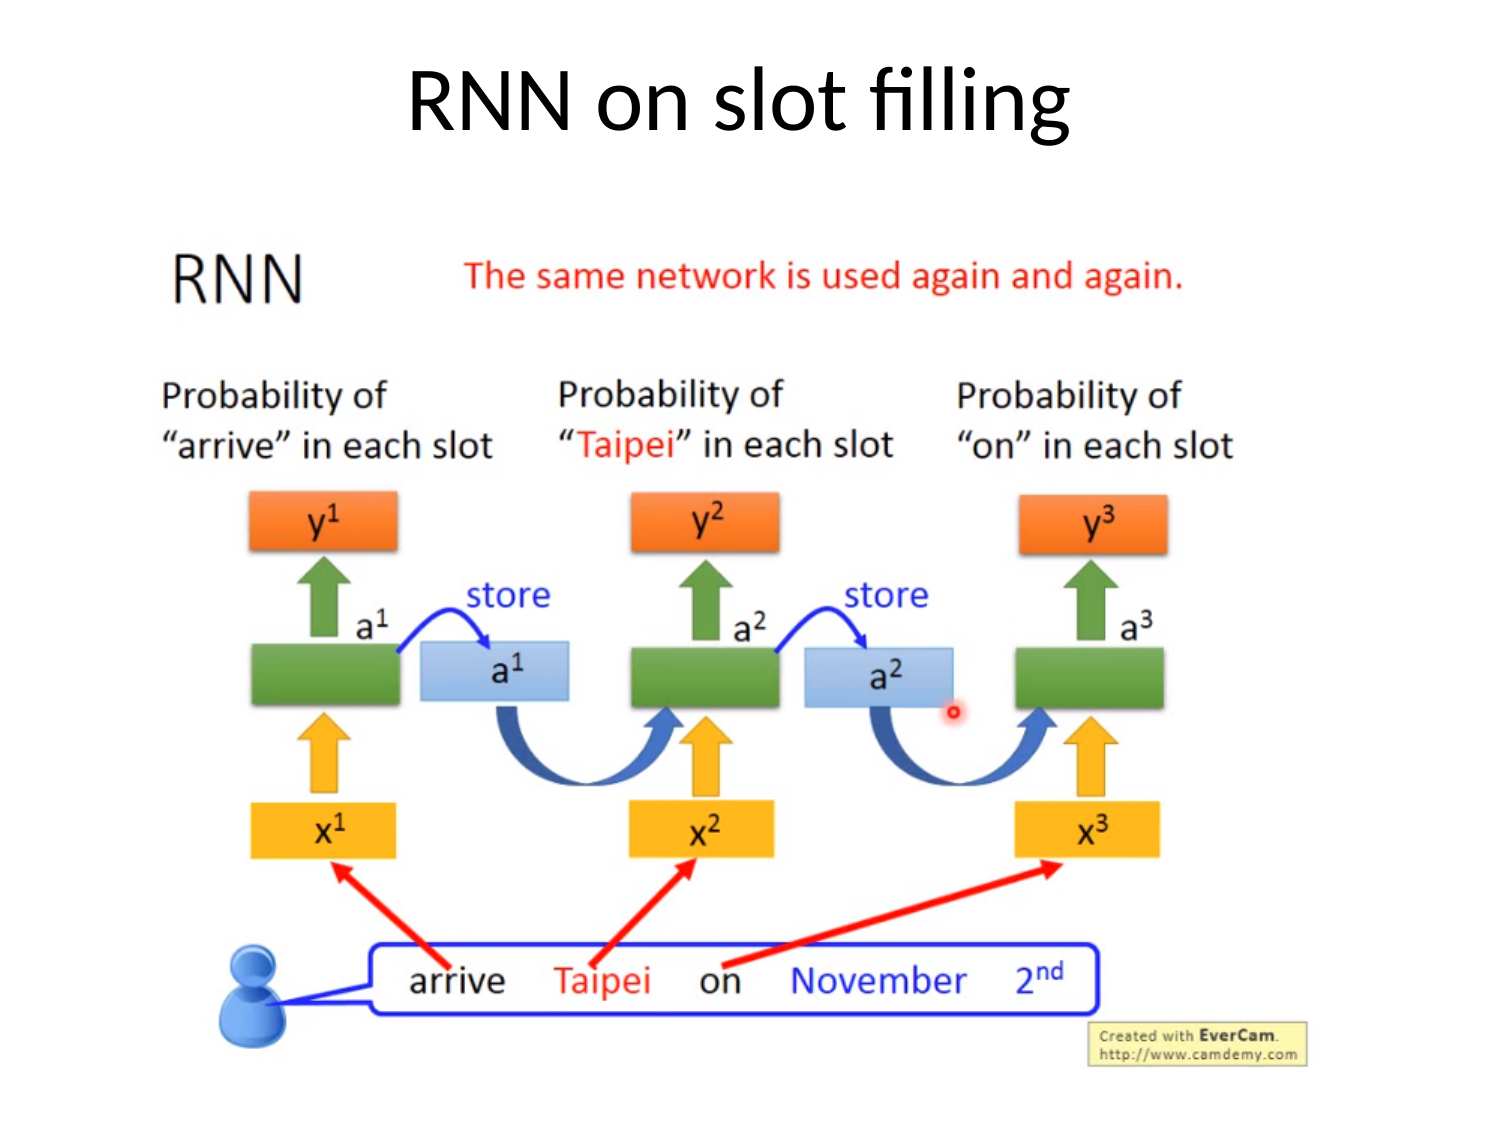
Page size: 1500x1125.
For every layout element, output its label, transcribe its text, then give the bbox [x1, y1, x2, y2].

title RNN on slot filling [64, 0, 1415, 188]
picture [135, 231, 1318, 1073]
